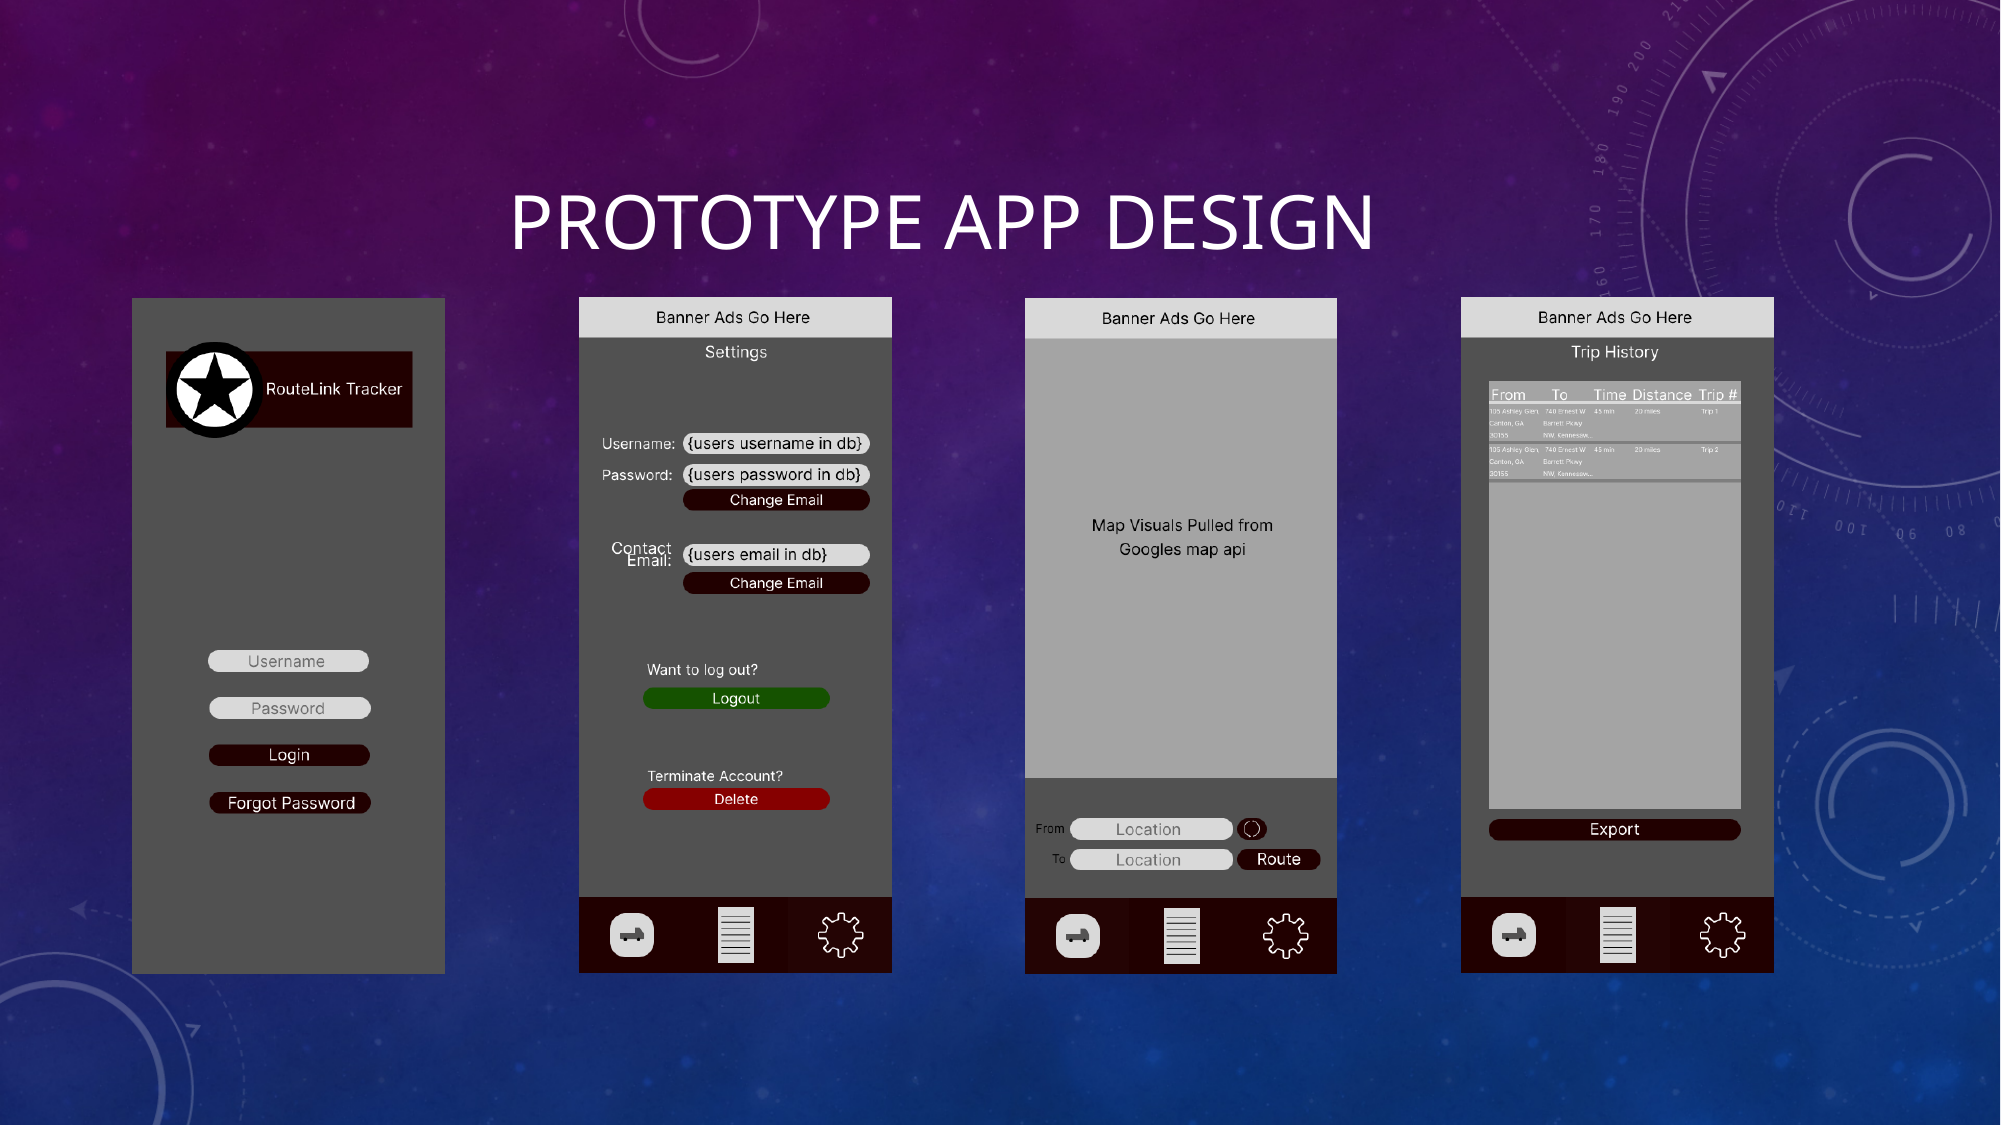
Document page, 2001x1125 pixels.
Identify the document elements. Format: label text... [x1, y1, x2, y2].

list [578, 297, 892, 973]
picture [0, 0, 2001, 1125]
title Prototype App Design [112, 99, 1775, 339]
